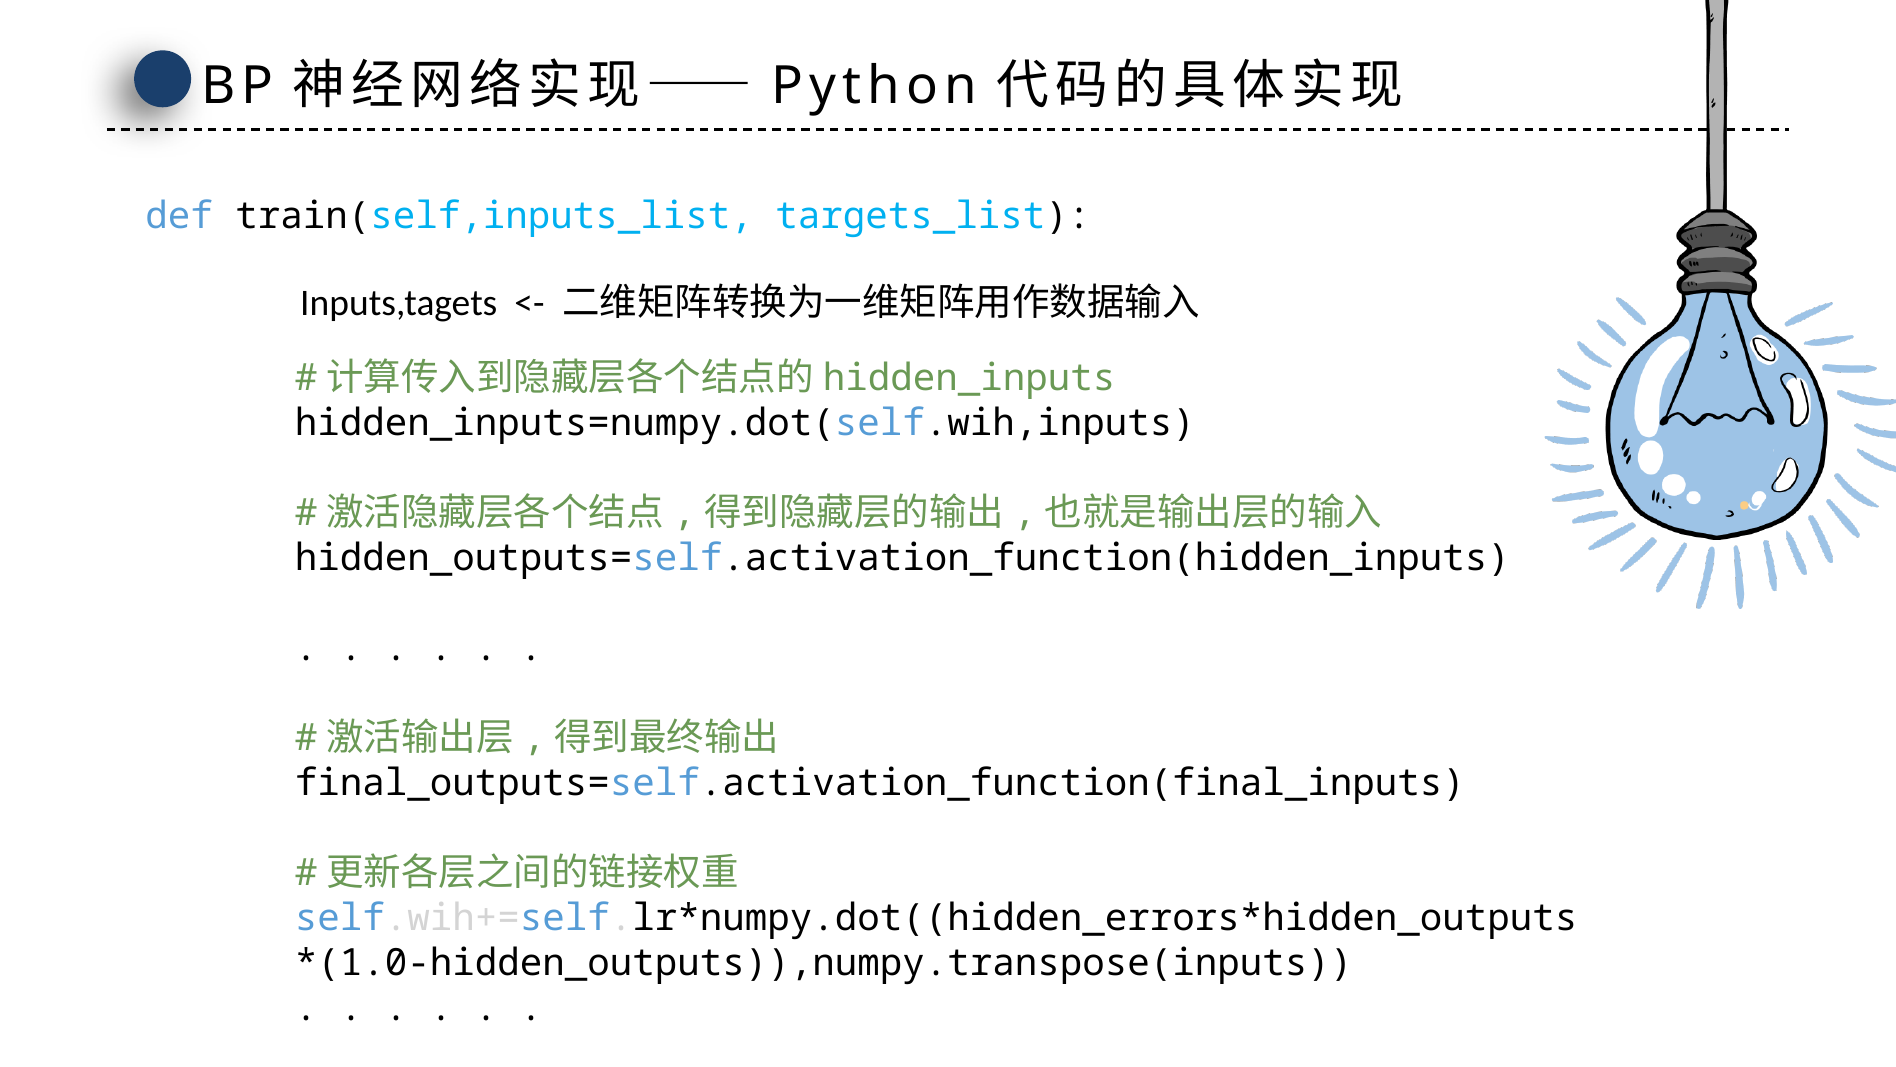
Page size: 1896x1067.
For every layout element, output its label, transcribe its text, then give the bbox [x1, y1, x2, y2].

picture [1544, 0, 1896, 609]
text_box [132, 48, 186, 110]
text_box BP神经网络实现——Python代码的具体实现 [186, 42, 1418, 121]
text_box #计算传入到隐藏层各个结点的hidden_inputs hidden_inputs=numpy.dot(self.wih,inputs) #激活隐藏层各个结点,得到隐藏层的输出,也就是输出层的输入 hidden_outputs=self.activation_function(hidden_inputs) . . . . . . #激活输出层,得到最终输出 final_outputs=self.activation_function(final_inputs) #更新各层之间的链接权重 self.wih+=self.lr*numpy.dot((hidden_errors*hidden_outputs*(1.0-hidden_outputs)),numpy.transpose(inputs)) . . . . . . [280, 345, 1611, 1067]
text_box def train(self,inputs_list, targets_list): [130, 183, 1106, 243]
text_box Inputs,tagets <- 二维矩阵转换为一维矩阵用作数据输入 [285, 270, 1223, 331]
